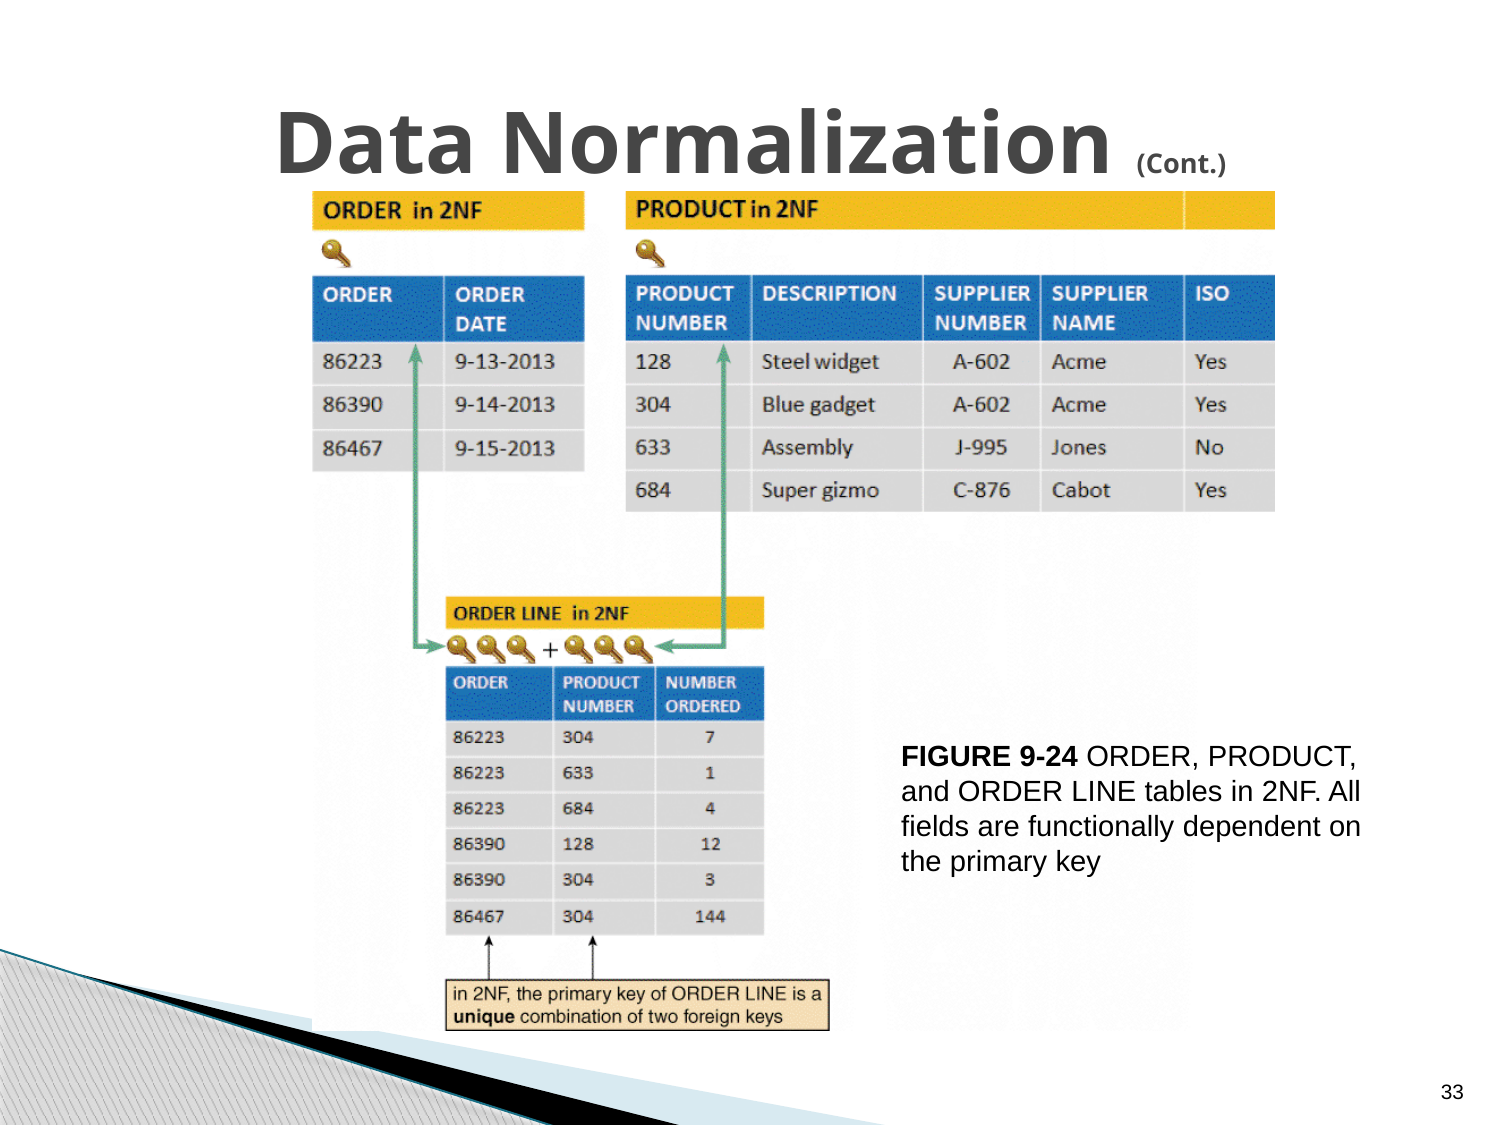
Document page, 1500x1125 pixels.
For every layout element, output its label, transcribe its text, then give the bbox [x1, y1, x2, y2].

title Data Normalization (Cont.) [75, 45, 1425, 233]
picture [312, 191, 1276, 1031]
text_box FIGURE 9-24 ORDER, PRODUCT, and ORDER LINE tables in 2NF. All fields are functionally dependent on the primary key [1281, 729, 1424, 885]
slide_number 33 [1418, 1051, 1479, 1112]
